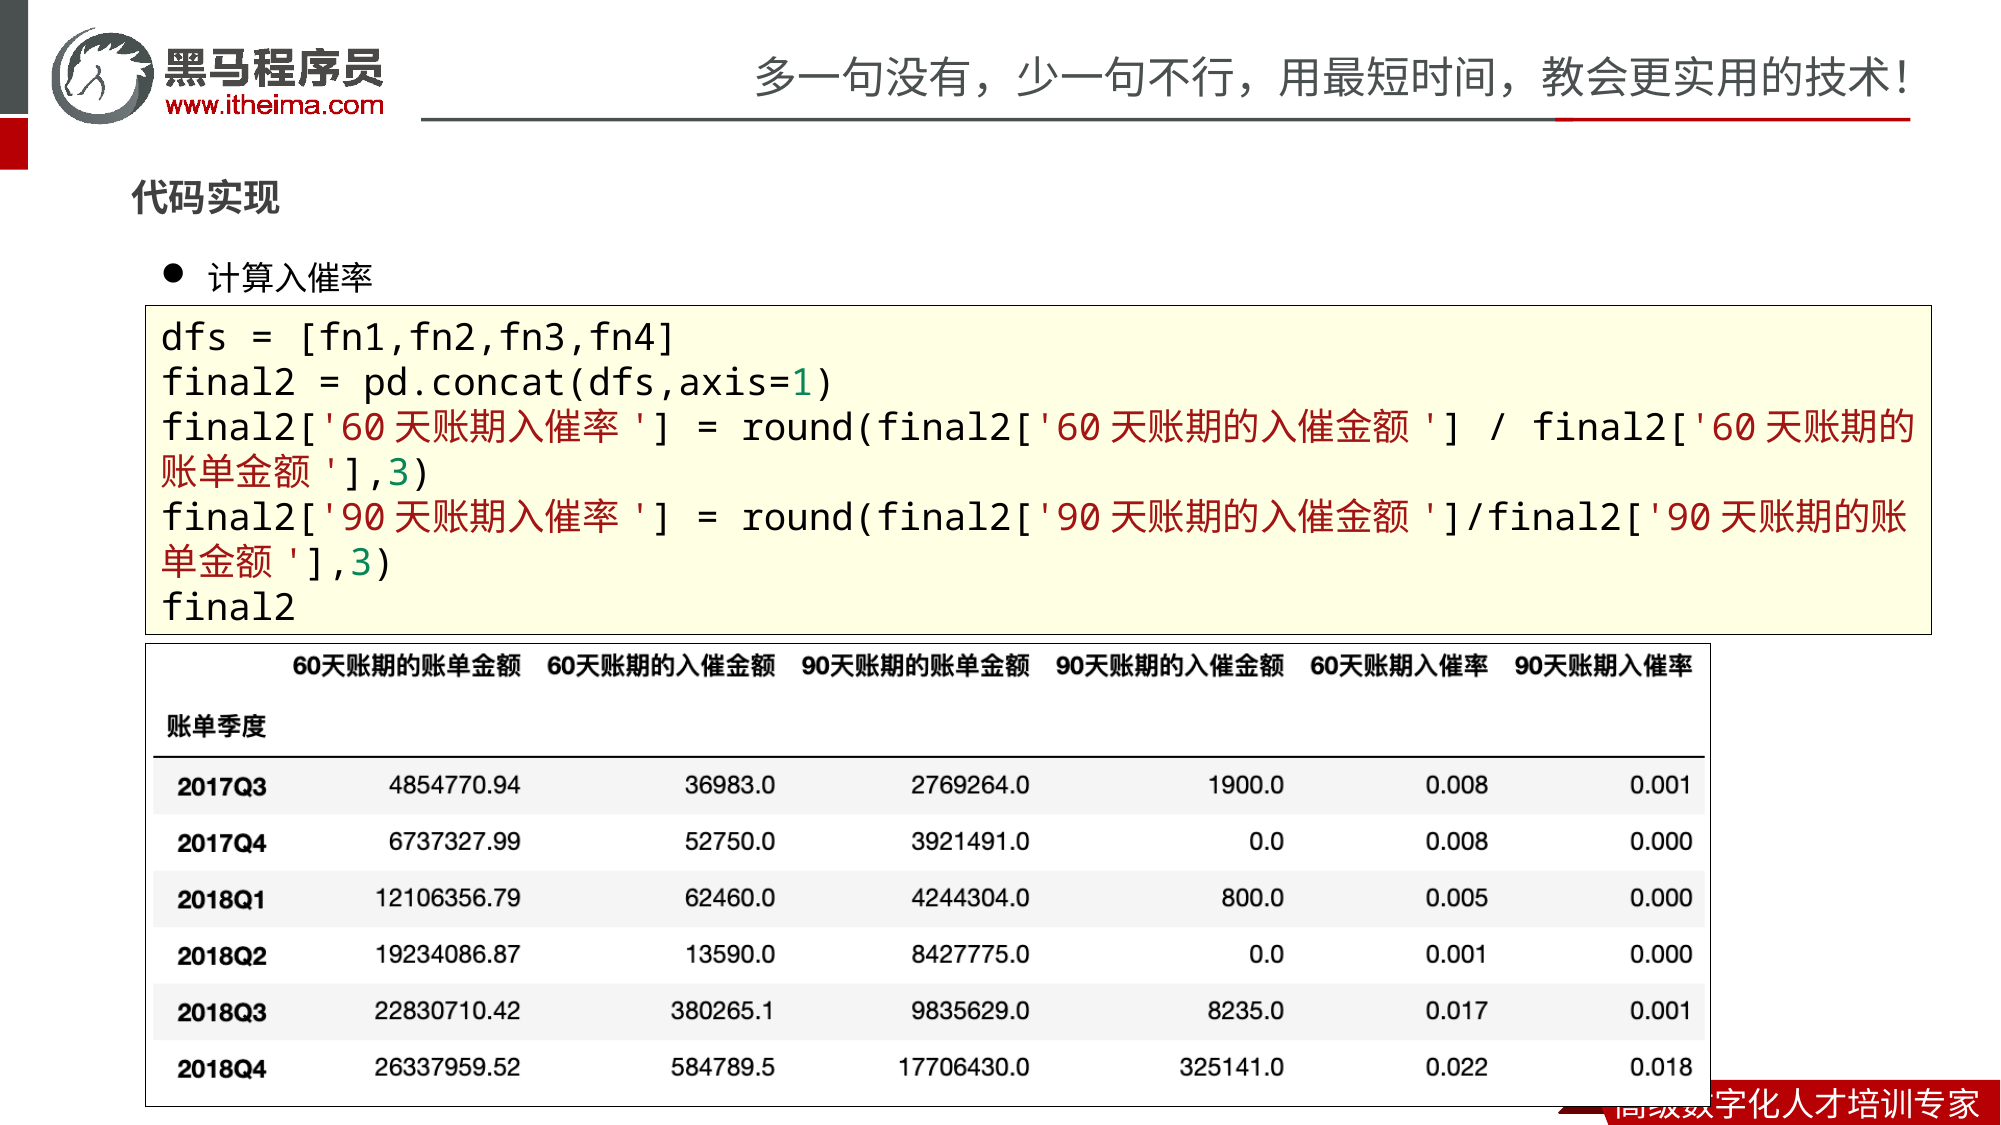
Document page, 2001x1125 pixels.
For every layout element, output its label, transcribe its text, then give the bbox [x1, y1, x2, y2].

list 代码实现 [116, 154, 1880, 239]
picture [50, 26, 384, 125]
picture [145, 643, 1711, 1107]
text_box 计算入催率 [146, 250, 389, 305]
text_box dfs = [fn1,fn2,fn3,fn4] final2 = pd.concat(dfs,axis=1) final2['60天账期入催率'] = round(final2['60天账期的入催金额'] / final2['60天账期的账单金额'],3) final2['90天账期入催率'] = round(final2['90天账期的入催金额']/final2['90天账期的账单金额'],3) final2 [145, 305, 1932, 635]
